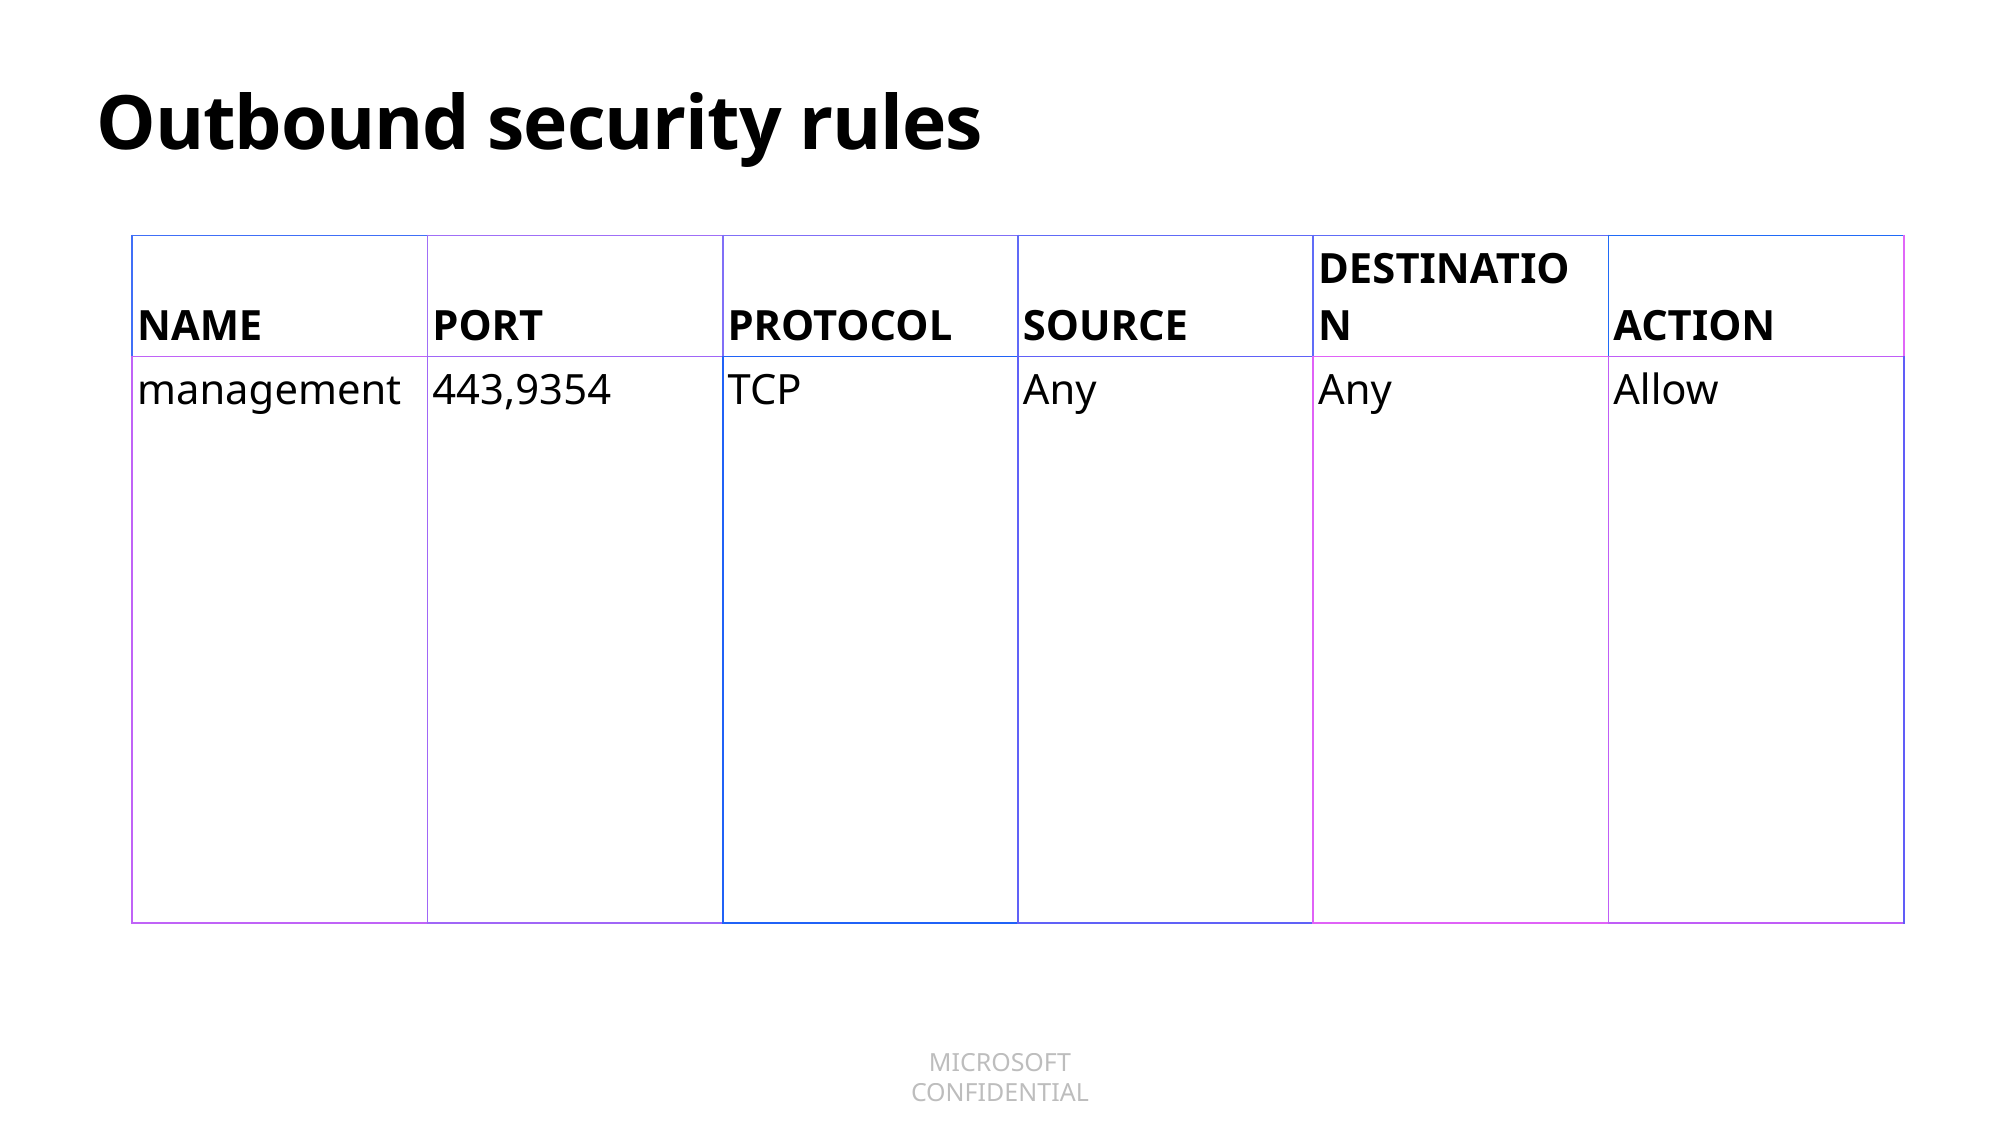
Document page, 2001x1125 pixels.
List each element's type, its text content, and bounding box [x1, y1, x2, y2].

table_header PROTOCOL [724, 236, 1017, 356]
table_header ACTION [1609, 236, 1903, 356]
table_cell Allow [1609, 357, 1903, 922]
table_cell management [133, 357, 427, 922]
table_cell 443,9354 [428, 357, 722, 922]
table_header SOURCE [1019, 236, 1312, 356]
table_cell Any [1314, 357, 1608, 922]
table_cell TCP [724, 357, 1017, 922]
table_header PORT [428, 236, 722, 356]
table_cell Any [1019, 357, 1312, 922]
table_header NAME [133, 236, 427, 356]
table_header DESTINATION [1314, 236, 1608, 356]
title Outbound security rules [96, 75, 1904, 166]
